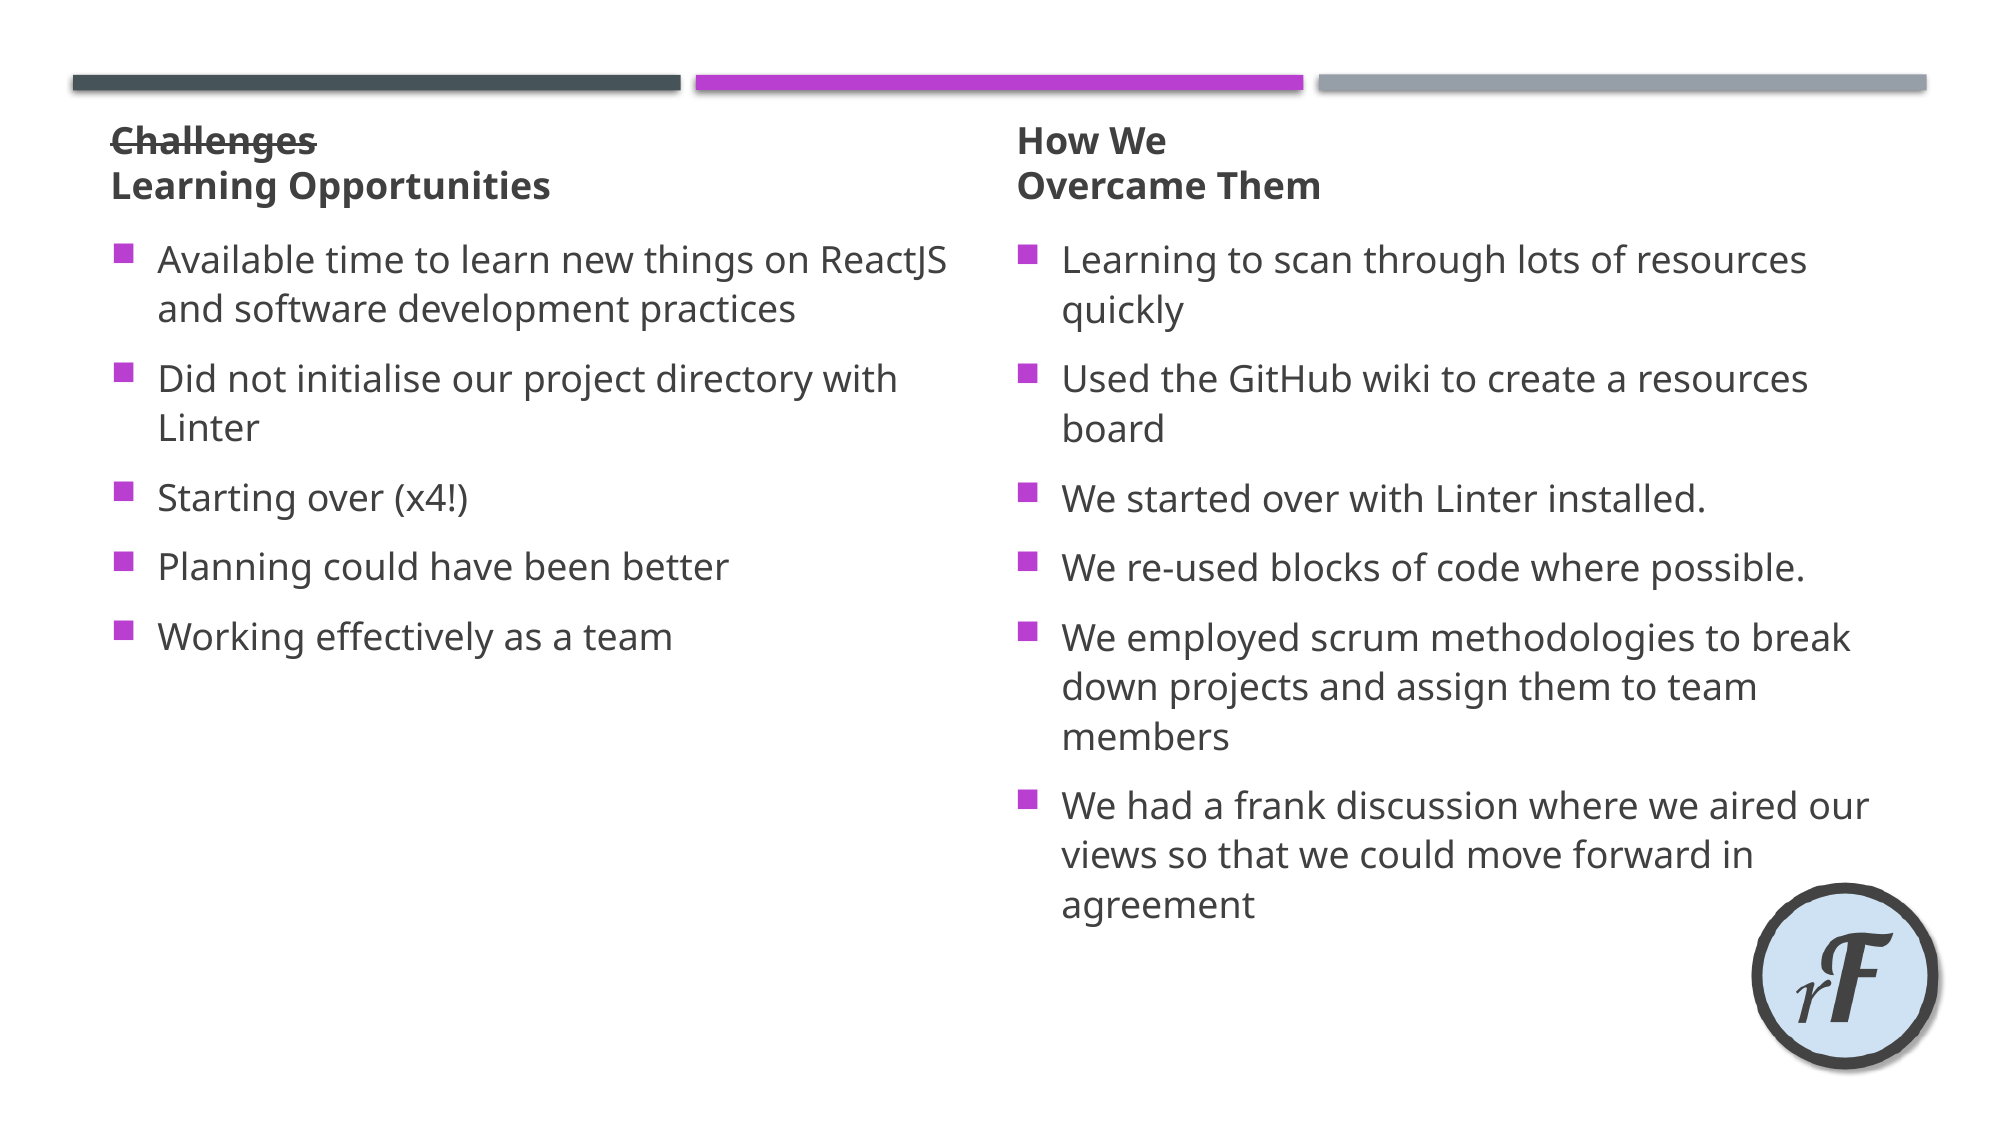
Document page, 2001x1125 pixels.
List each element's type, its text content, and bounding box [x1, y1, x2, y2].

text_box Learning to scan through lots of resources quickly Used the GitHub wiki to create a resources board We started over with Linter installed. We re-used blocks of code where possible. We employed scrum methodologies to break down projects and assign them to team members We had a frank discussion where we aired our views so that we could move forward in agreement [999, 224, 1929, 980]
list Available time to learn new things on ReactJS and software development practices Did not initialise our project directory with Linter Starting over (x4!) Planning could have been better Working effectively as a team [95, 223, 1002, 981]
title Challenges Learning Opportunities [95, 111, 924, 213]
text_box How We Overcame Them [1001, 110, 1830, 213]
picture [1739, 868, 1955, 1087]
